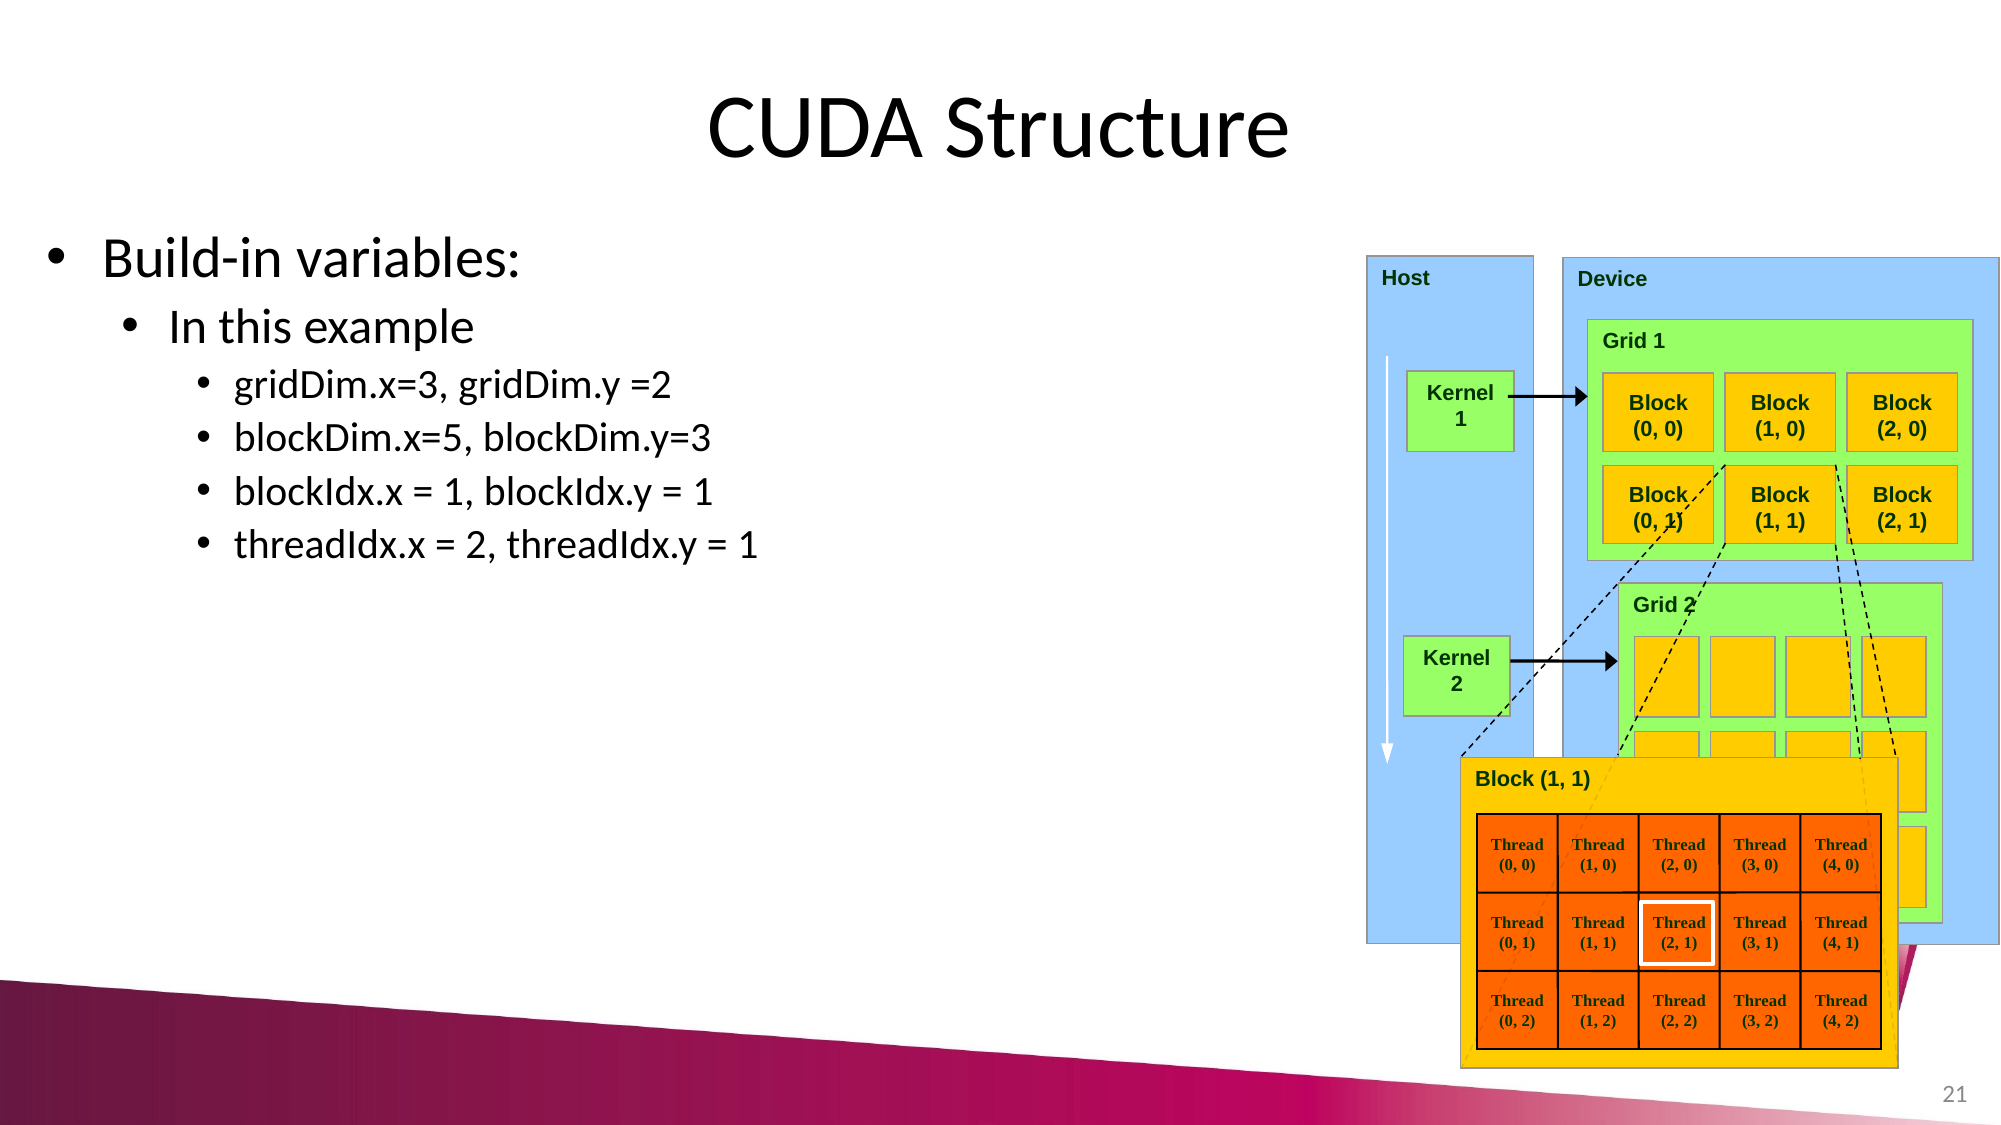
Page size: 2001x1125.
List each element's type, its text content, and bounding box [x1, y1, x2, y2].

list Build-in variables: In this example gridDim.x=3, gridDim.y =2 blockDim.x=5, blockDim.y=3 blockIdx.x = 1, blockIdx.y = 1 threadIdx.x = 2, threadIdx.y = 1 [31, 219, 1376, 1047]
slide_number 21 [1767, 1077, 1983, 1115]
title CUDA Structure [99, 45, 1900, 197]
picture [0, 0, 2001, 1125]
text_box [1365, 255, 2000, 1070]
